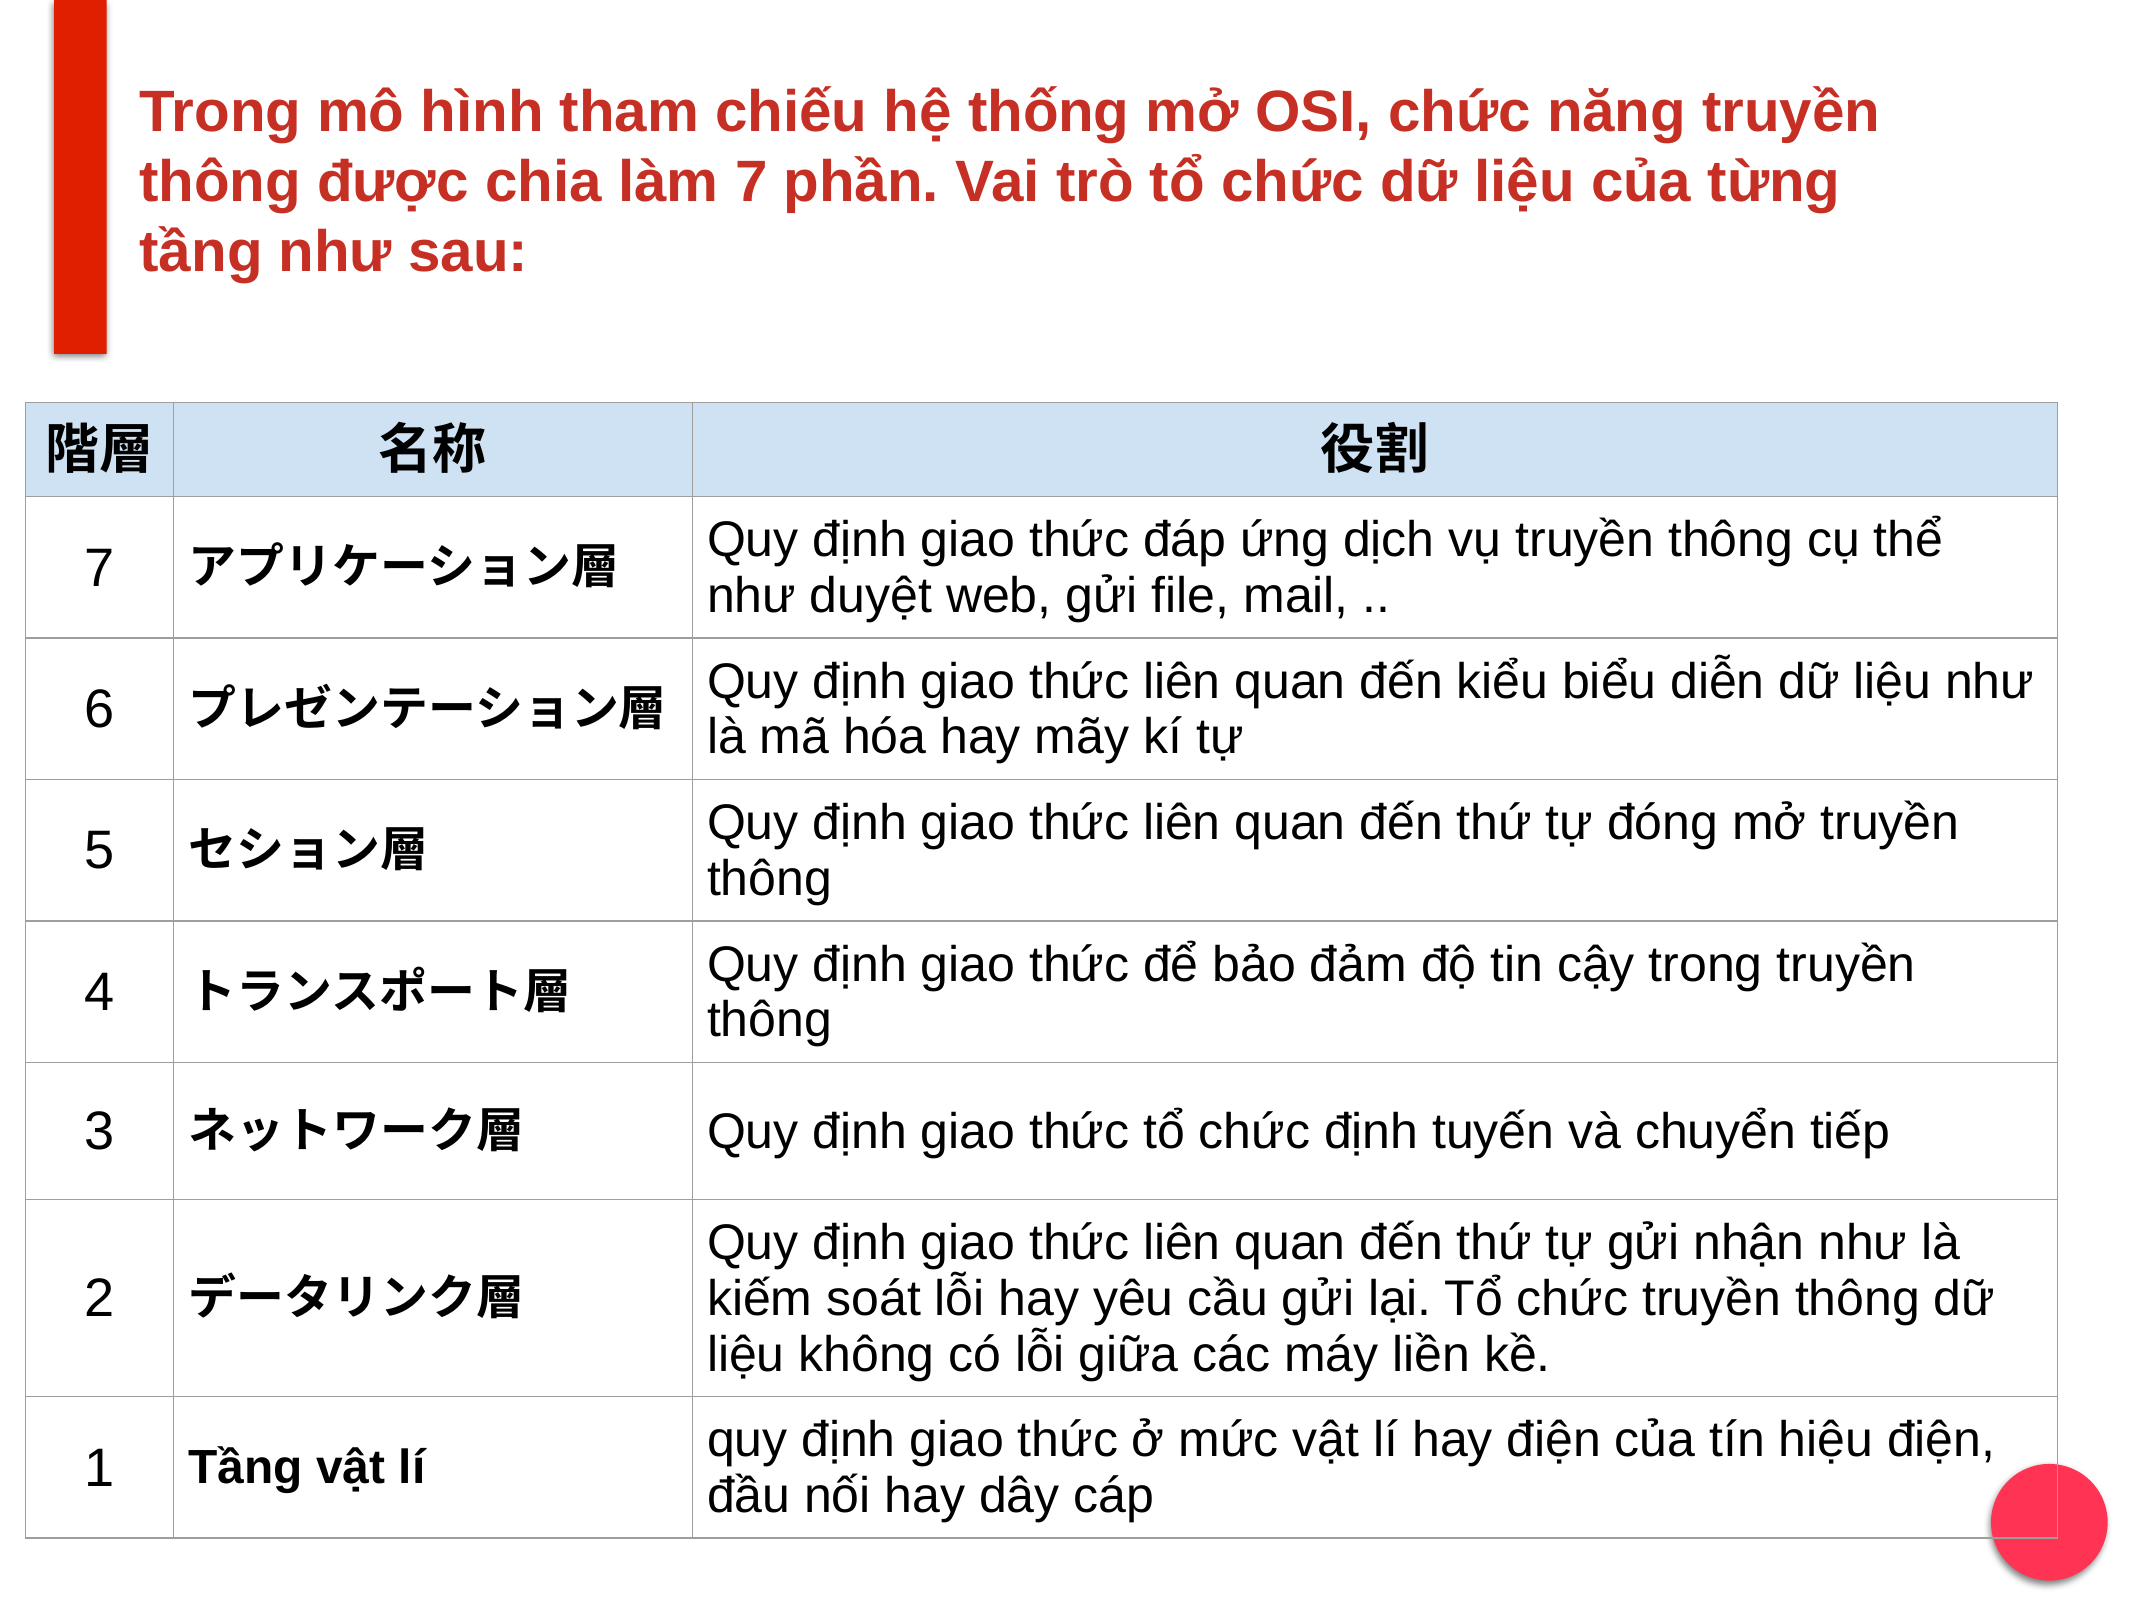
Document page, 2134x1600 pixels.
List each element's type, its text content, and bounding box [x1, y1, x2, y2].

table_cell トランスポート層 [174, 922, 692, 1062]
table_cell セション層 [174, 780, 692, 920]
table_cell Quy định giao thức liên quan đến kiểu biểu diễn dữ liệu như là mã hóa hay mãy kí tự [693, 639, 2057, 779]
table_cell 2 [26, 1200, 173, 1396]
table_cell プレゼンテーション層 [174, 639, 692, 779]
table_cell 5 [26, 780, 173, 920]
table_header 名称 [174, 403, 692, 496]
table_cell 3 [26, 1063, 173, 1199]
table_cell 6 [26, 639, 173, 779]
table_header 階層 [26, 403, 173, 496]
table_cell 1 [26, 1397, 173, 1537]
table_cell データリンク層 [174, 1200, 692, 1396]
table_cell Tầng vật lí [174, 1397, 692, 1537]
table_cell アプリケーション層 [174, 497, 692, 637]
table_cell Quy định giao thức tổ chức định tuyến và chuyển tiếp [693, 1063, 2057, 1199]
title Trong mô hình tham chiếu hệ thống mở OSI, chức năng truyền thông được chia làm 7 phần. Vai trò tổ chức dữ liệu của từng tầng như sau: [131, 79, 1953, 278]
table_cell ネットワーク層 [174, 1063, 692, 1199]
table_cell Quy định giao thức liên quan đến thứ tự đóng mở truyền thông [693, 780, 2057, 920]
table_cell Quy định giao thức để bảo đảm độ tin cậy trong truyền thông [693, 922, 2057, 1062]
table_cell quy định giao thức ở mức vật lí hay điện của tín hiệu điện, đầu nối hay dây cáp [693, 1397, 2057, 1537]
table_cell 7 [26, 497, 173, 637]
table_header 役割 [693, 403, 2057, 496]
table_cell Quy định giao thức liên quan đến thứ tự gửi nhận như là kiếm soát lỗi hay yêu cầu gửi lại. Tổ chức truyền thông dữ liệu không có lỗi giữa các máy liền kề. [693, 1200, 2057, 1396]
table_cell 4 [26, 922, 173, 1062]
table_cell Quy định giao thức đáp ứng dịch vụ truyền thông cụ thể như duyệt web, gửi file, mail, .. [693, 497, 2057, 637]
